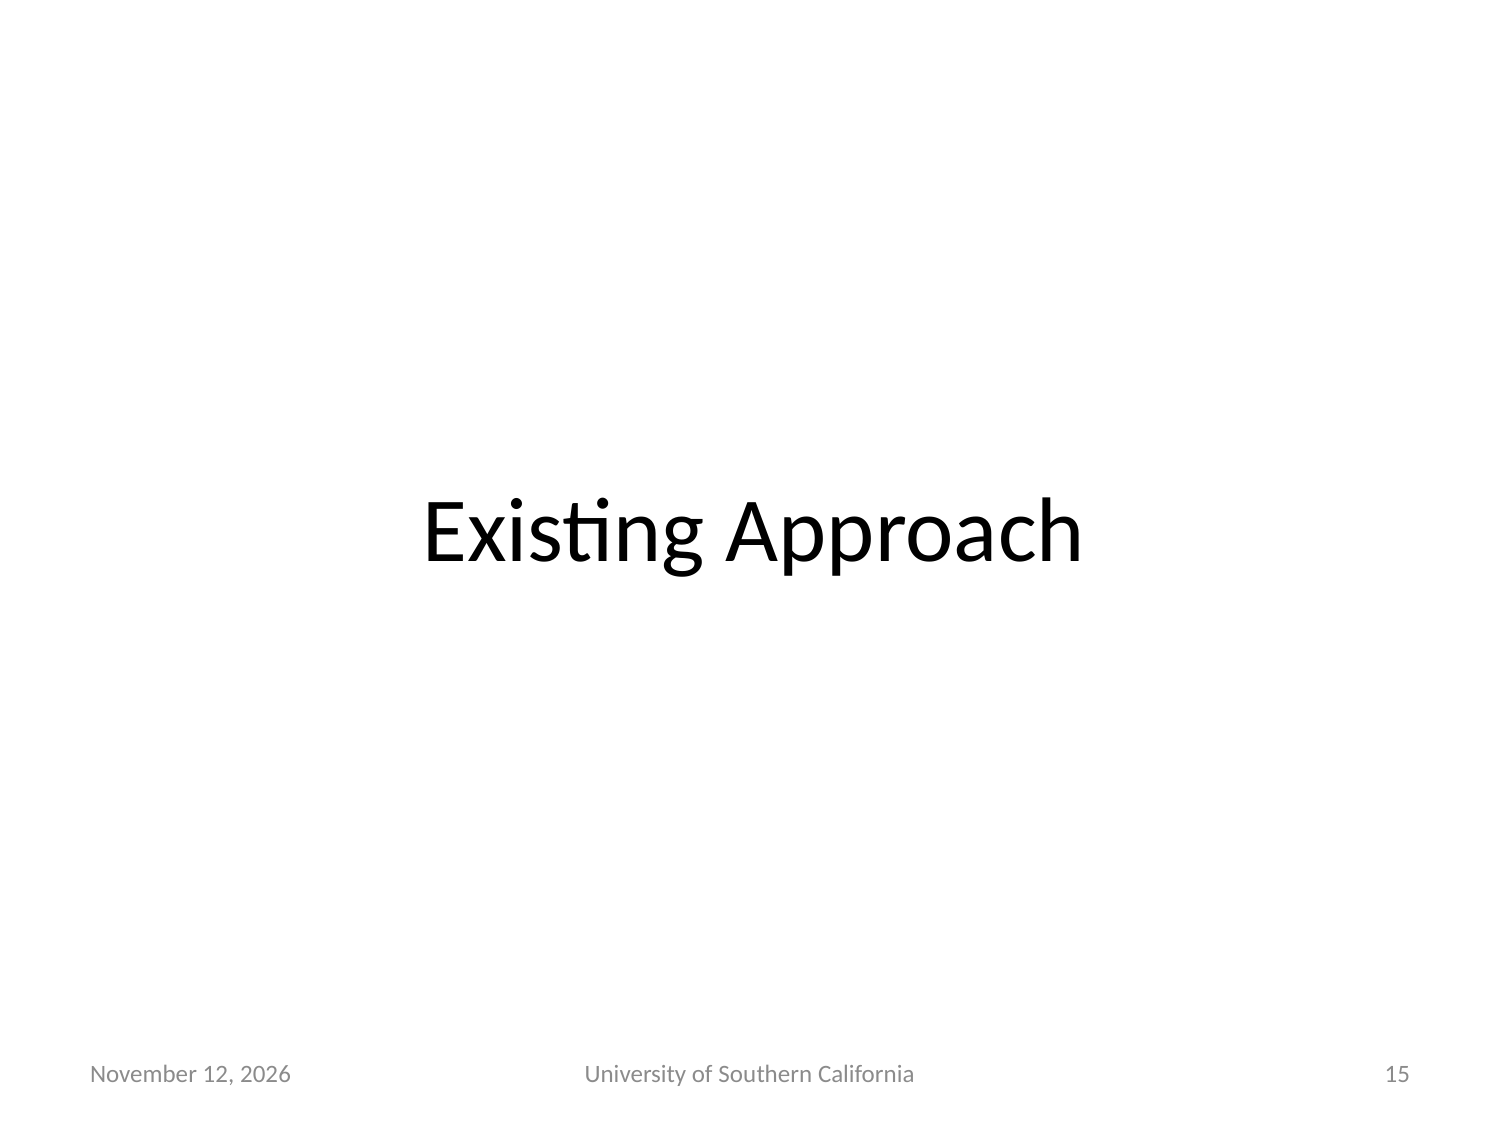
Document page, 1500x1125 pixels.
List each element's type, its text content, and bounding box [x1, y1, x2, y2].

slide_number 15 [1074, 1042, 1425, 1103]
footer University of Southern California [512, 1042, 988, 1103]
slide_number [75, 1042, 425, 1103]
title Existing Approach [79, 437, 1430, 613]
